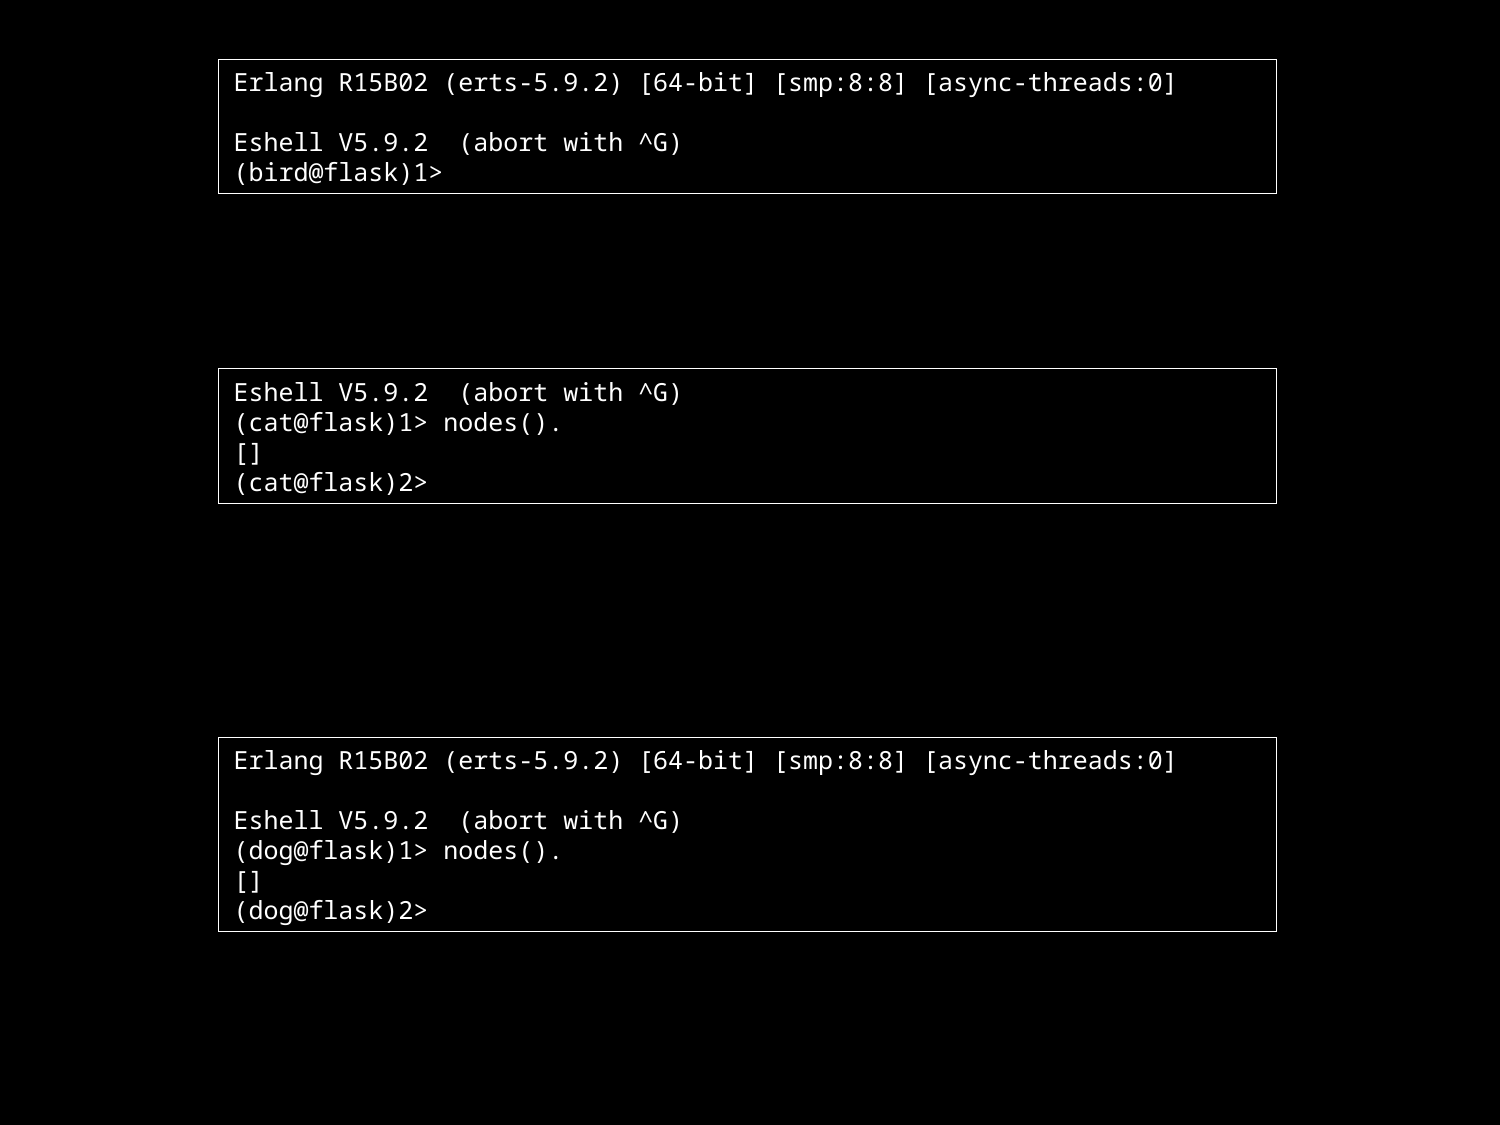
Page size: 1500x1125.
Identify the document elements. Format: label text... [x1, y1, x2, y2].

text_box Eshell V5.9.2 (abort with ^G) (cat@flask)1> nodes(). [] (cat@flask)2> [218, 368, 1277, 504]
text_box Erlang R15B02 (erts-5.9.2) [64-bit] [smp:8:8] [async-threads:0] Eshell V5.9.2 (abort with ^G) (dog@flask)1> nodes(). [] (dog@flask)2> [218, 737, 1277, 932]
text_box Erlang R15B02 (erts-5.9.2) [64-bit] [smp:8:8] [async-threads:0] Eshell V5.9.2 (abort with ^G) (bird@flask)1> [218, 59, 1277, 194]
